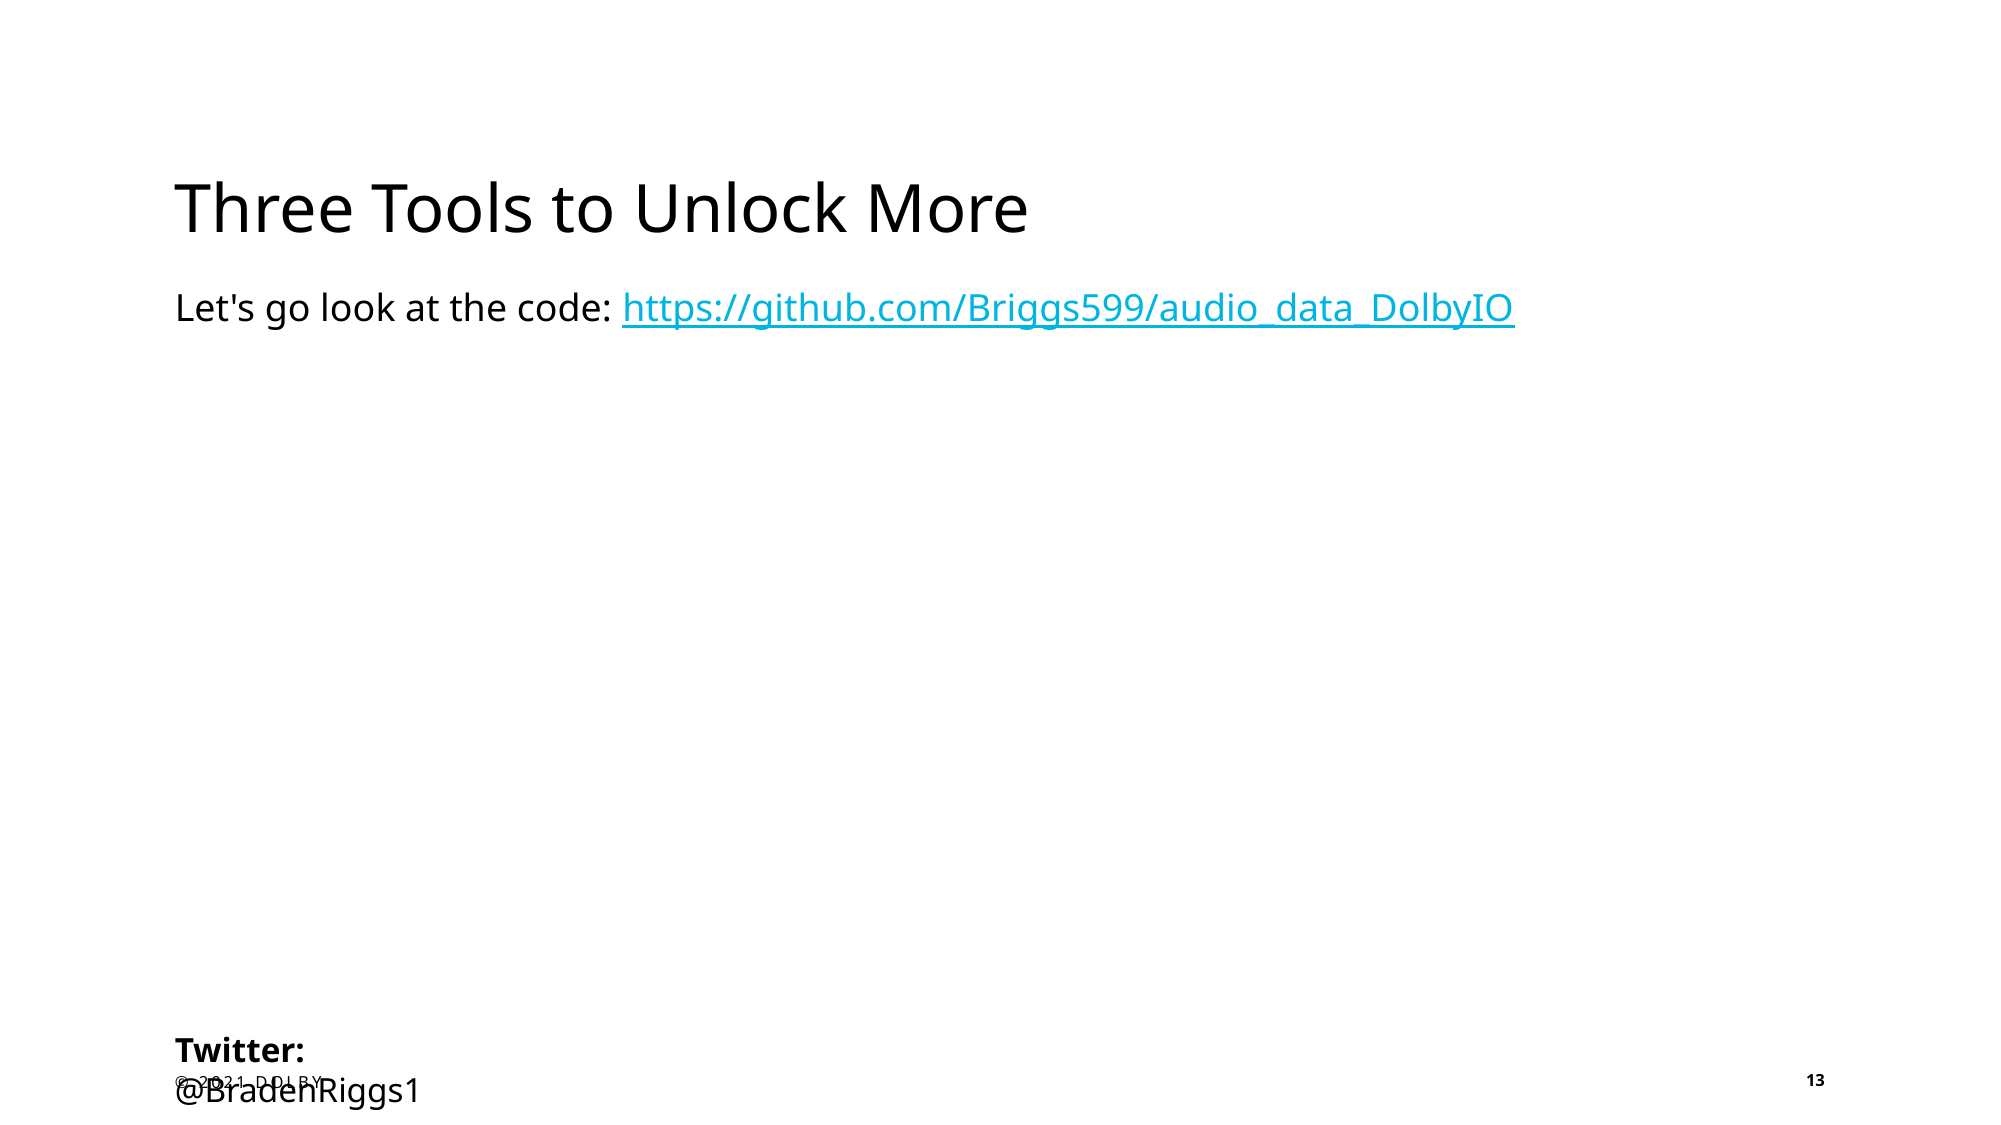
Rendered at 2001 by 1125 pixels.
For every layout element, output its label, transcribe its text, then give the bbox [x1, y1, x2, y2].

text_box Twitter: @BradenRiggs1 [174, 1028, 564, 1067]
slide_number 13 [1737, 1037, 1826, 1125]
footer © 2021 DOLBY [174, 1037, 663, 1125]
title Three Tools to Unlock More [174, 174, 1338, 258]
list Let's go look at the code: https://github.com/Briggs599/audio_data_DolbyIO [174, 258, 1780, 378]
